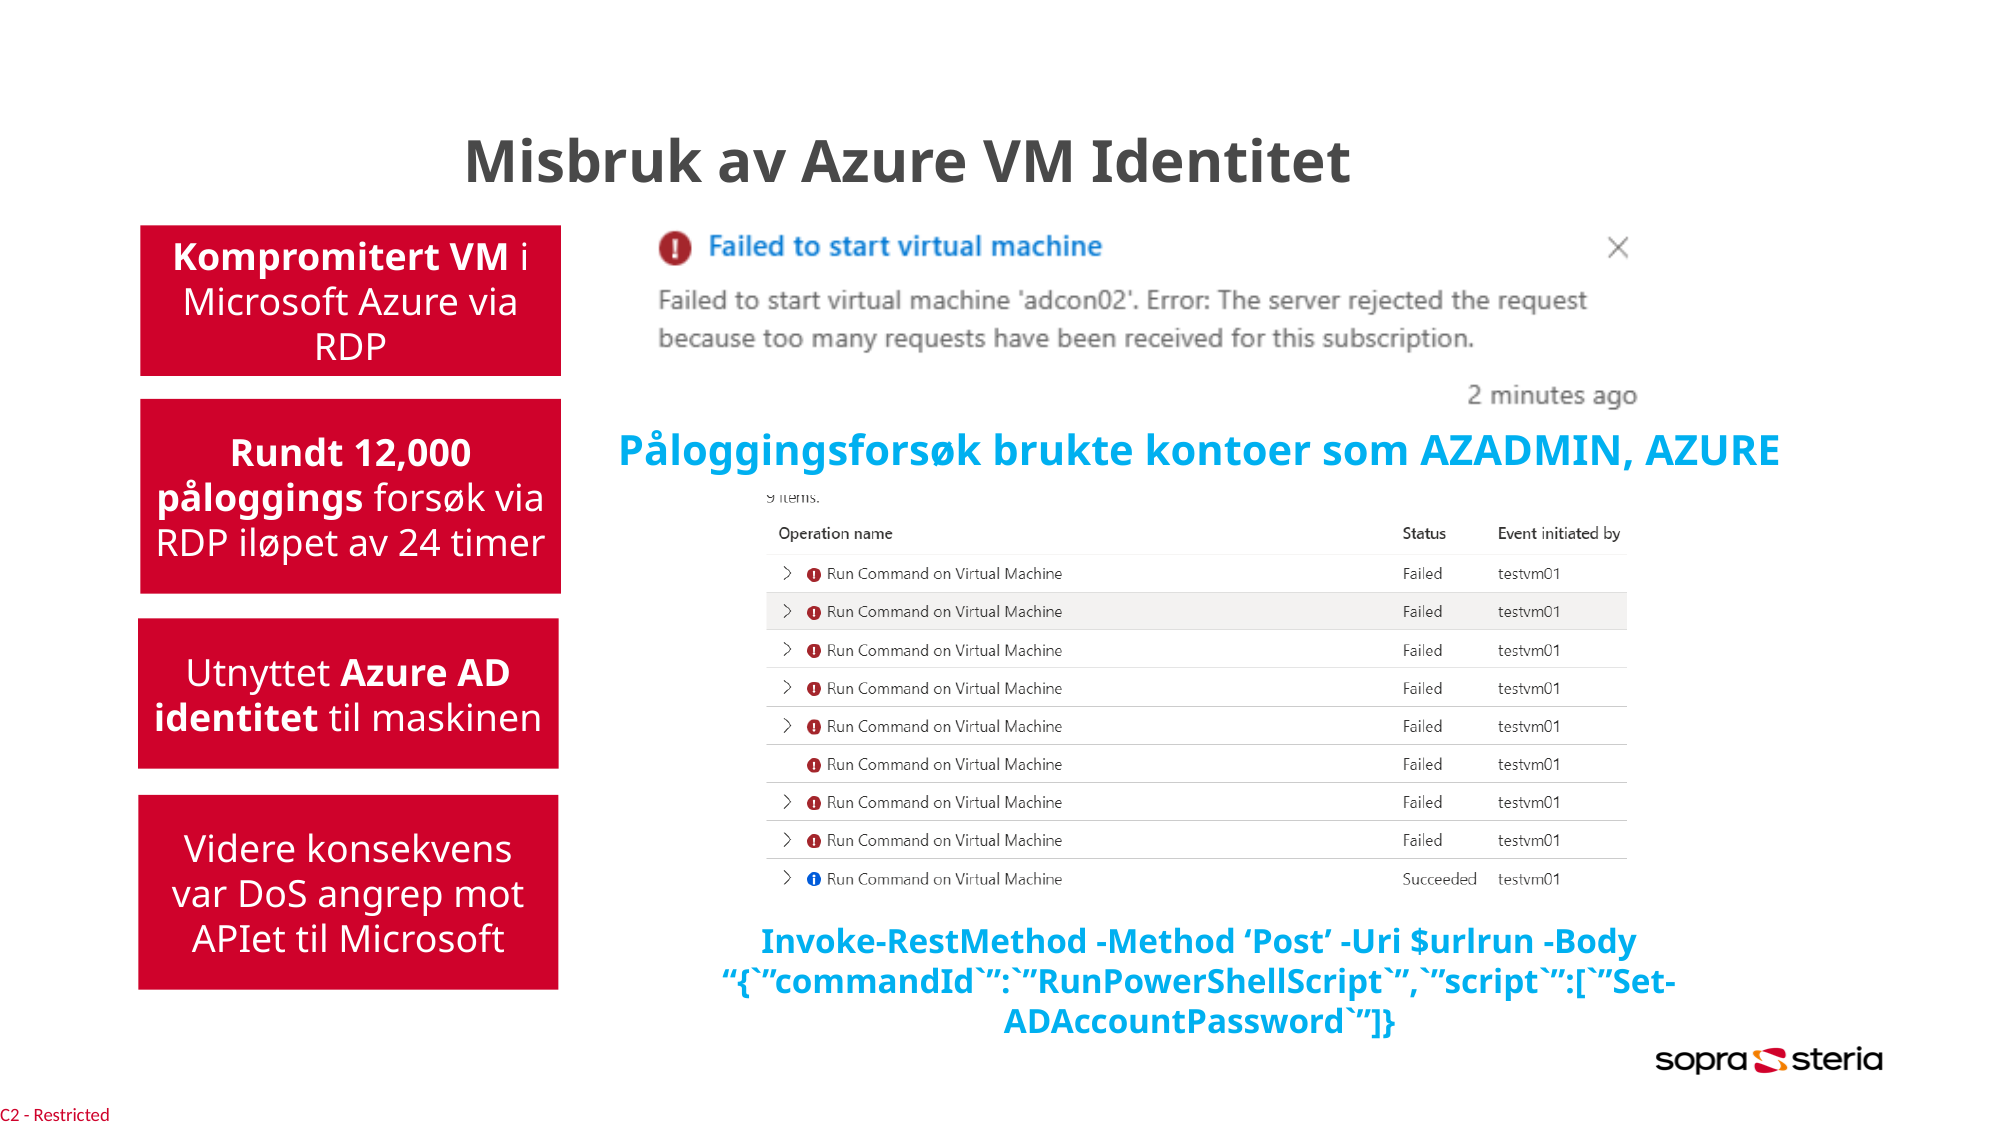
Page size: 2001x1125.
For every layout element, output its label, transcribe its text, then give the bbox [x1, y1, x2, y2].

text_box Utnyttet Azure AD identitet til maskinen [137, 617, 560, 770]
text_box Påloggingsforsøk brukte kontoer som AZADMIN, AZURE [591, 416, 1808, 532]
picture [759, 495, 1628, 893]
picture [1638, 1028, 1900, 1093]
picture [633, 207, 1651, 429]
text_box Kompromitert VM i Microsoft Azure via RDP [139, 224, 562, 377]
text_box Videre konsekvens var DoS angrep mot APIet til Microsoft [137, 794, 560, 991]
text_box Invoke-RestMethod -Method ‘Post’ -Uri $urlrun -Body “{`”commandId`”:`”RunPowerShellScript`”,`”script`”:[`”Set-ADAccountPassword`”]} [643, 912, 1756, 1048]
text_box Rundt 12,000 påloggings forsøk via RDP iløpet av 24 timer [139, 398, 562, 595]
text_box Misbruk av Azure VM Identitet [448, 125, 2000, 215]
